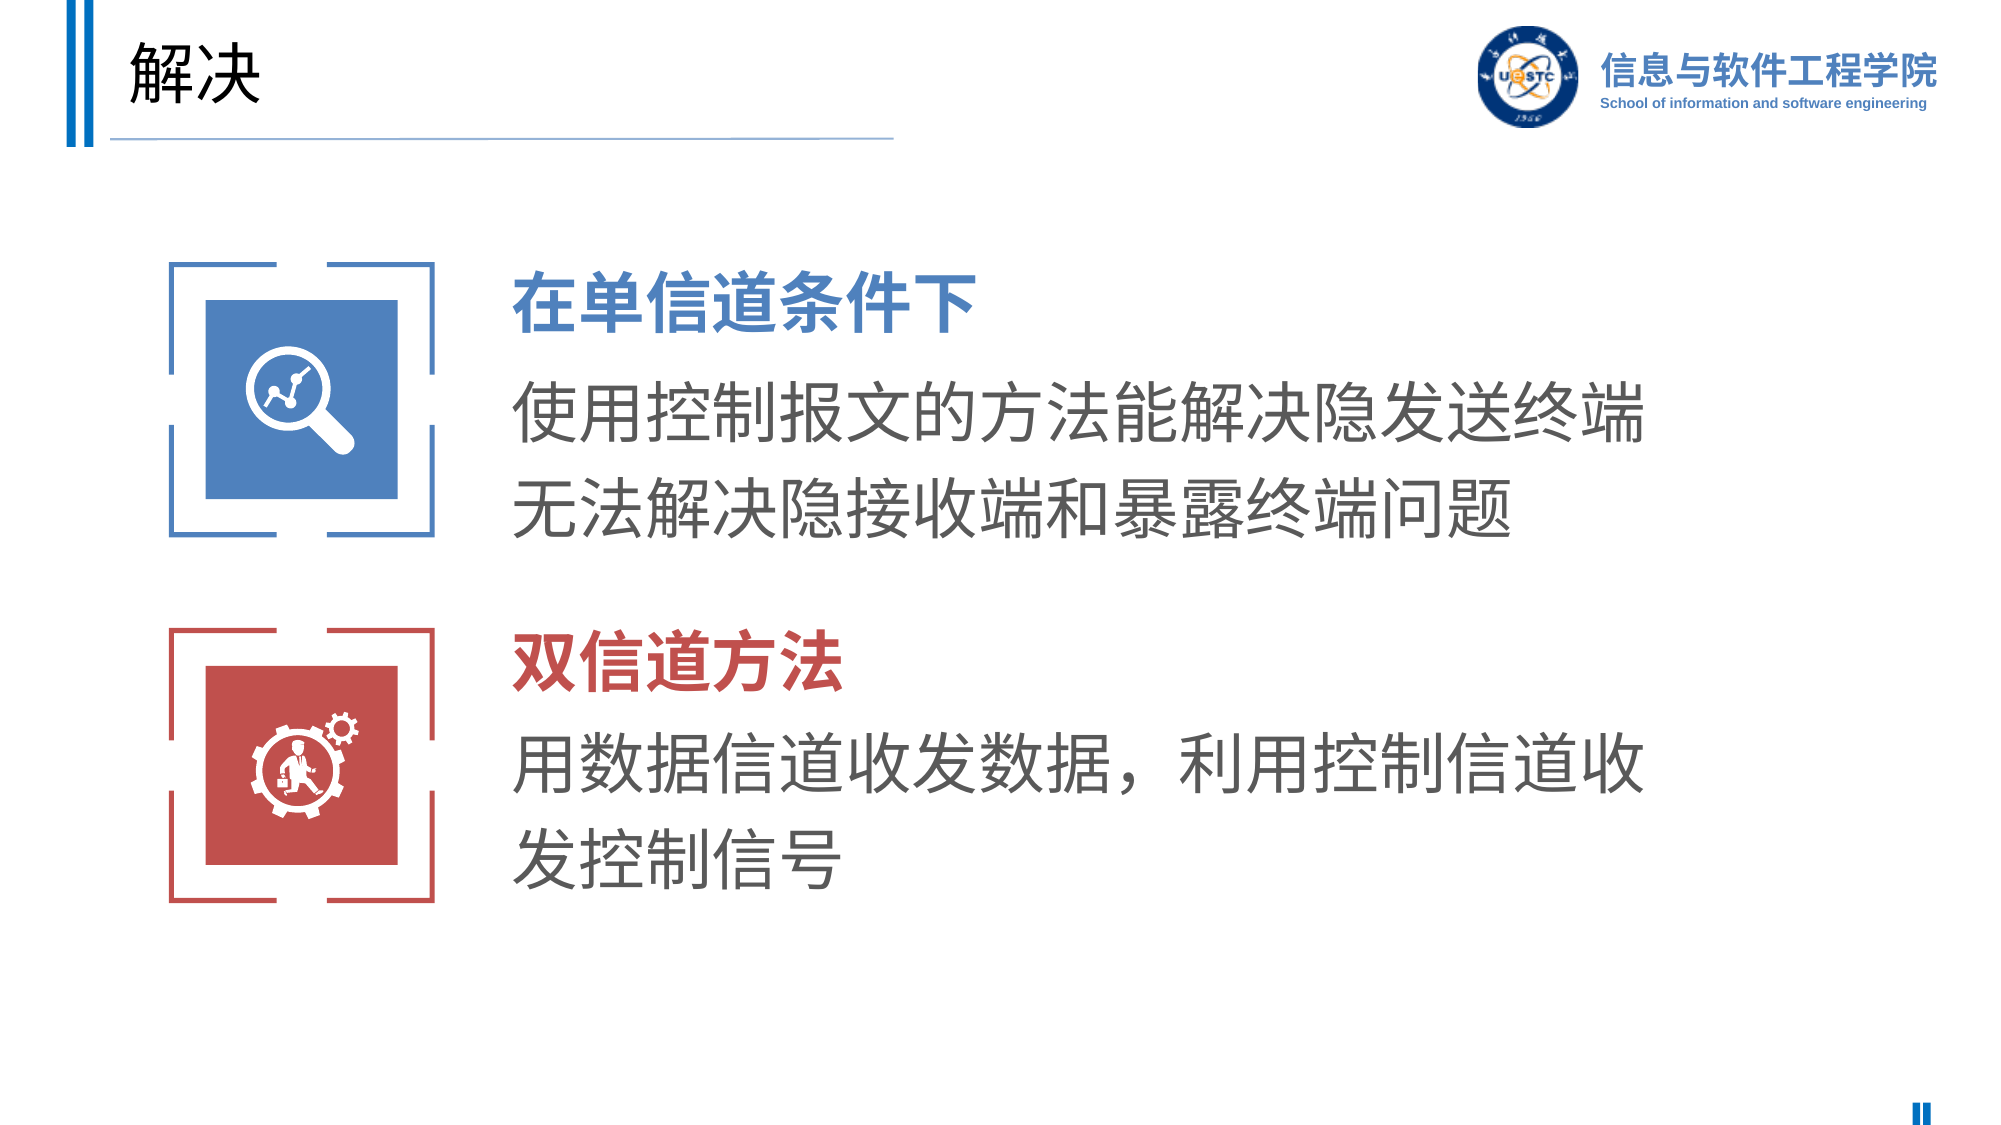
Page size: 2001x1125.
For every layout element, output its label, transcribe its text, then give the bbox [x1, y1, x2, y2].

text_box 双信道方法 [511, 619, 1350, 701]
text_box 使用控制报文的方法能解决隐发送终端 无法解决隐接收端和暴露终端问题 [511, 355, 1689, 568]
title 解决 [113, 10, 1839, 143]
text_box 在单信道条件下 [511, 259, 1350, 341]
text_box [168, 262, 435, 538]
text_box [168, 627, 435, 904]
text_box 用数据信道收发数据，利用控制信道收发控制信号 [511, 706, 1666, 911]
